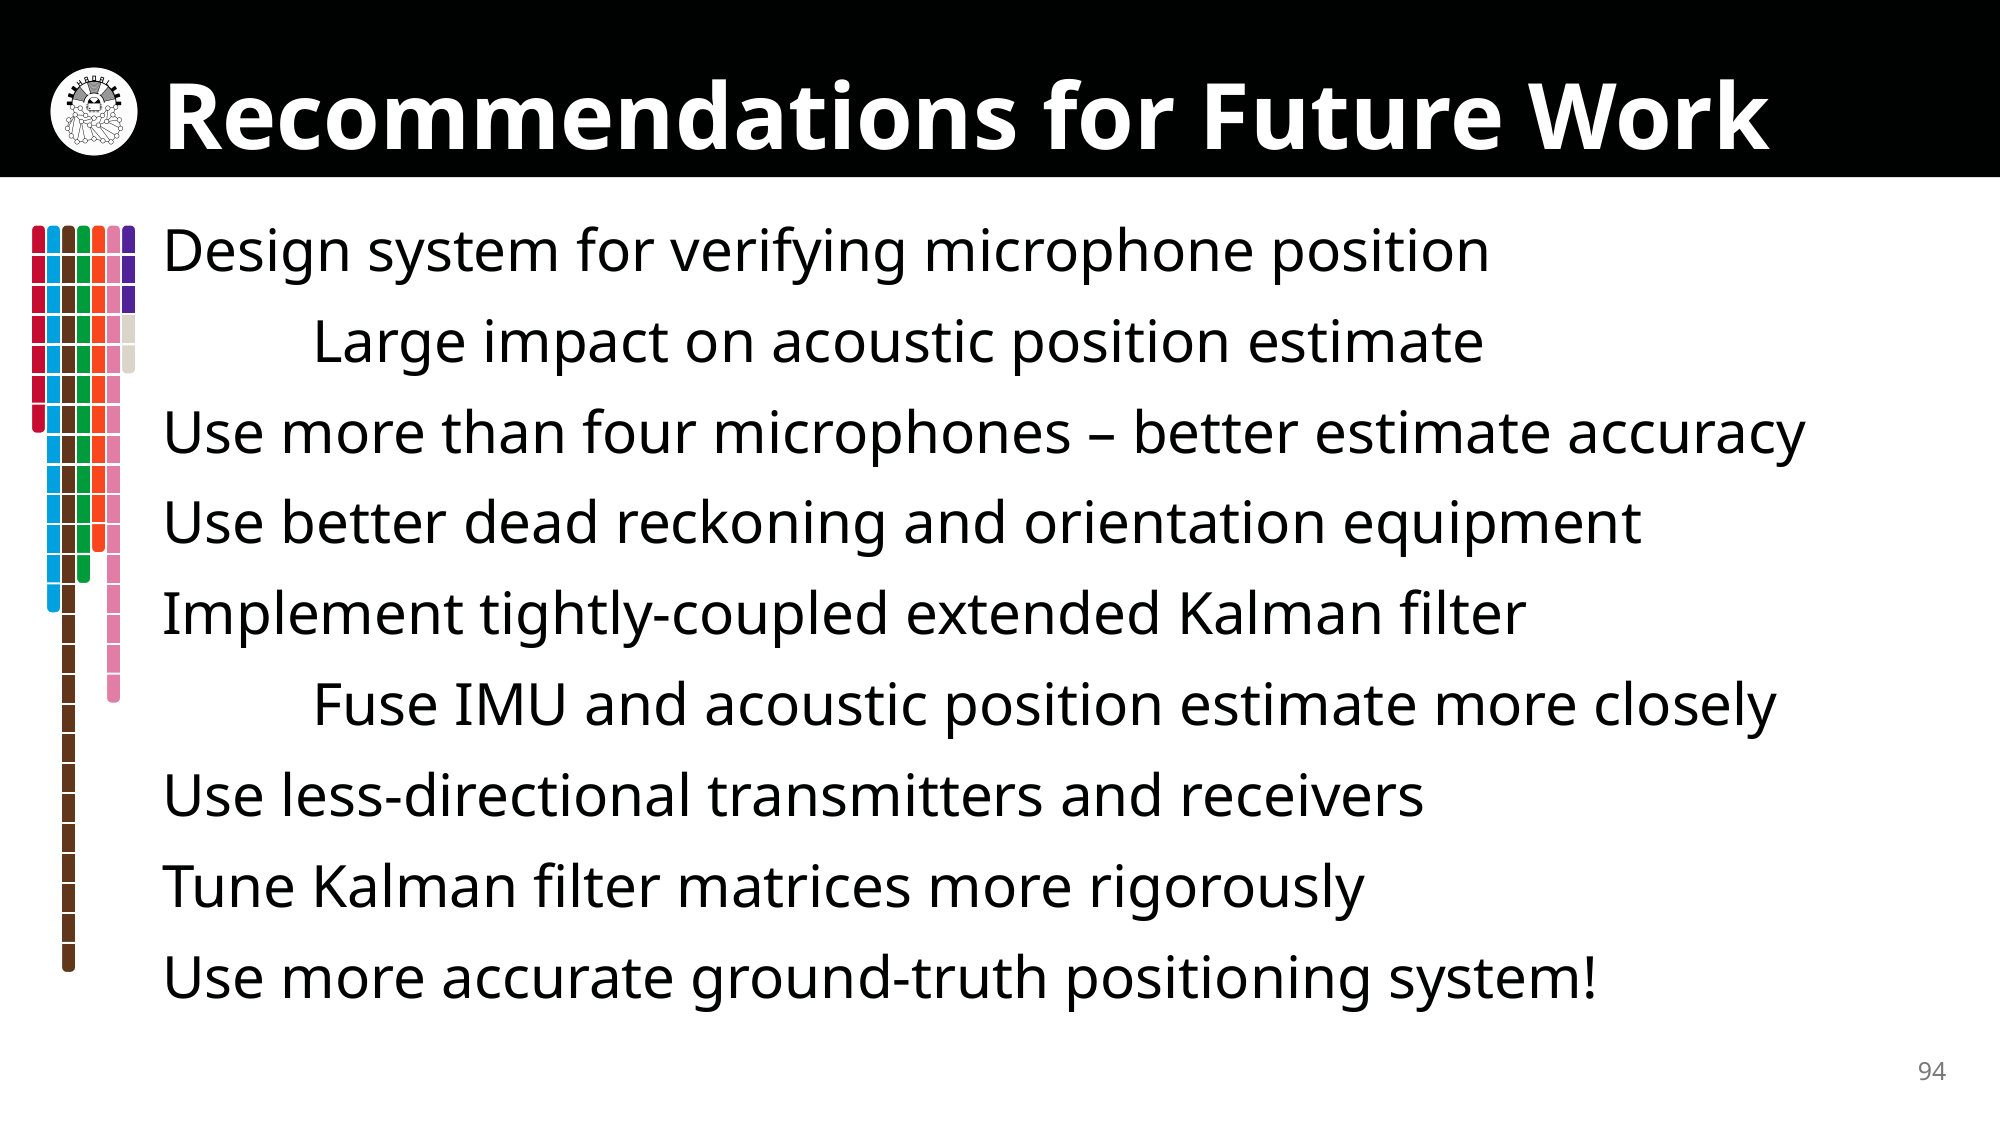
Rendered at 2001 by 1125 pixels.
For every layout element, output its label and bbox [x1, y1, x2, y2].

list [147, 205, 1873, 1125]
picture [50, 67, 138, 156]
text_box [29, 221, 138, 977]
title [147, 0, 2000, 178]
slide_number [1511, 1042, 1962, 1103]
